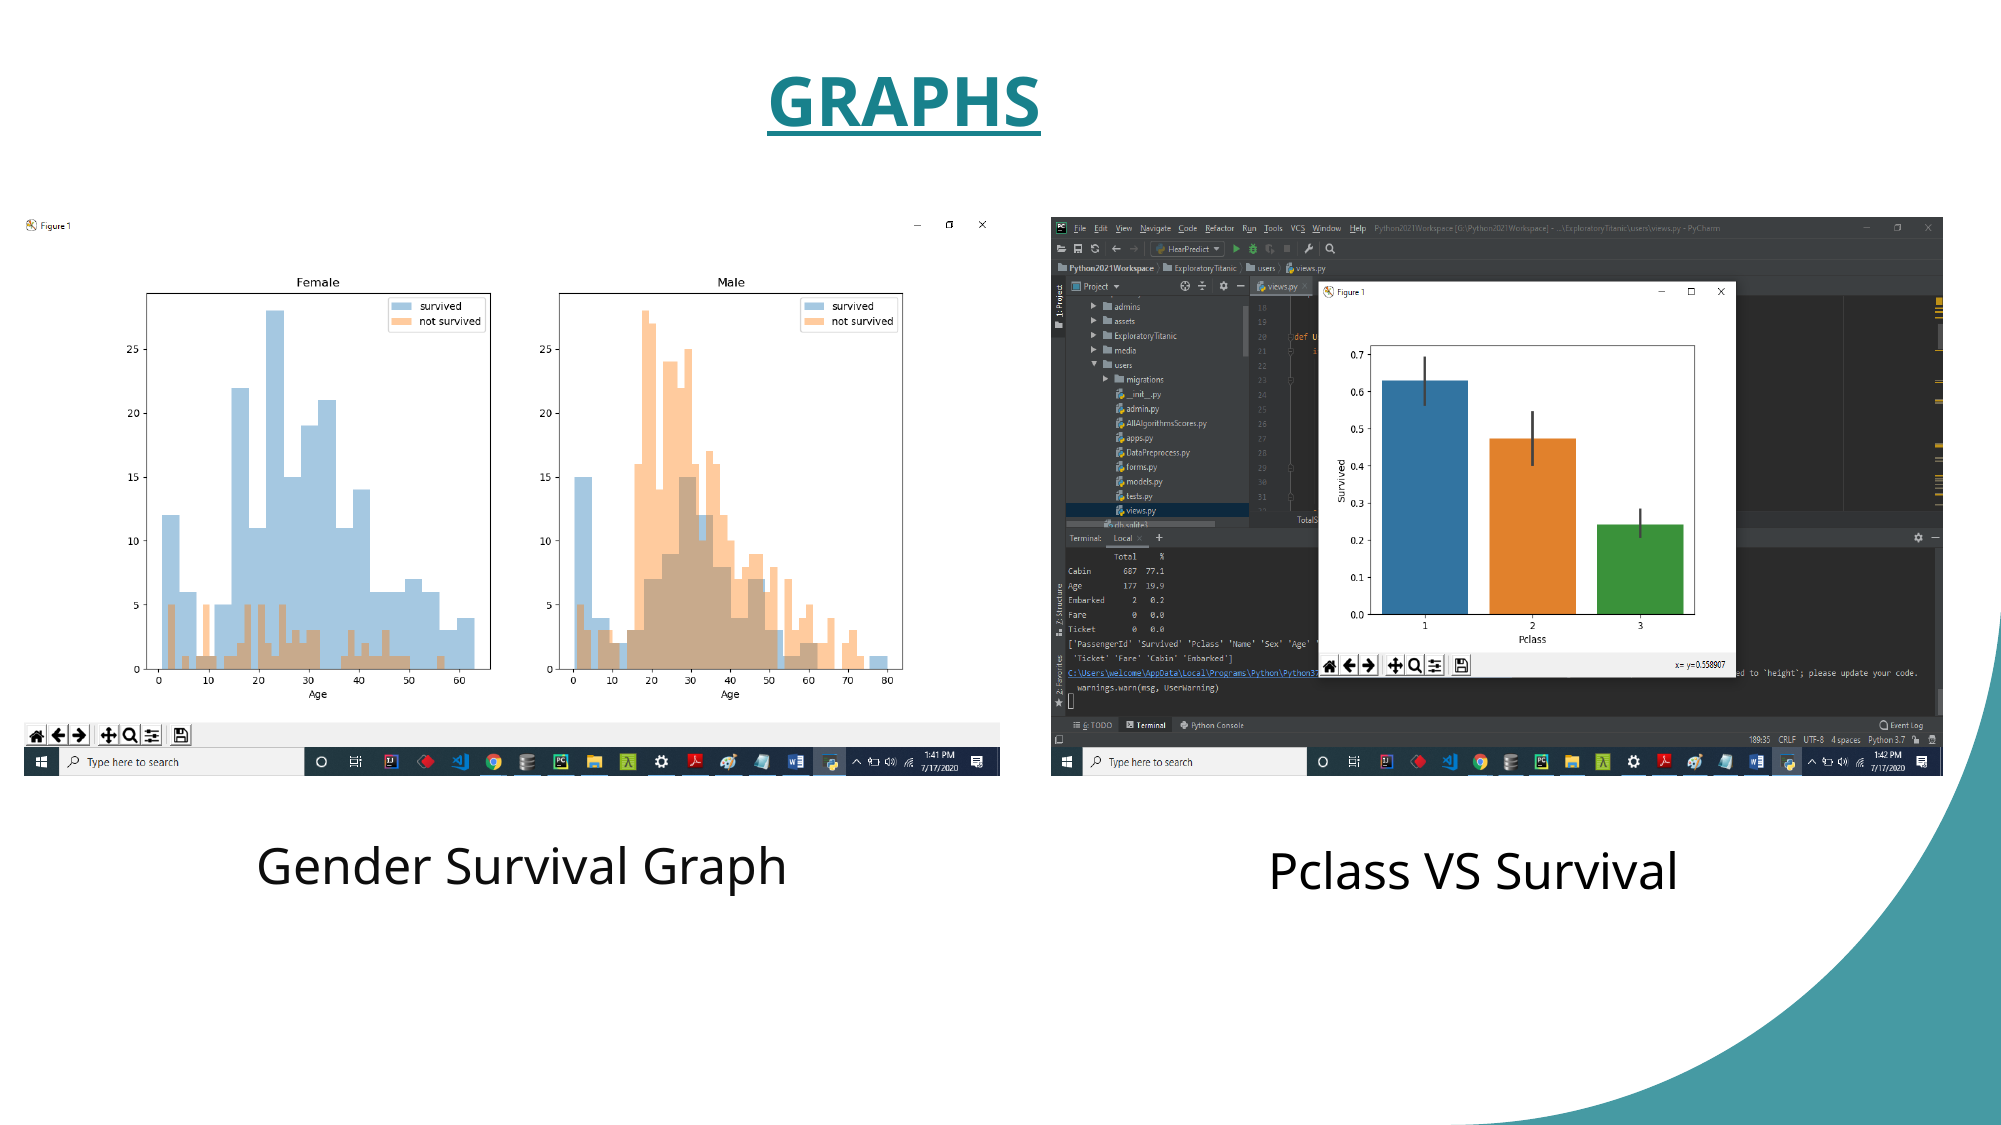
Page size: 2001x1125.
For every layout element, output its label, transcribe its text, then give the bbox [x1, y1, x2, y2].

title GRAPHS [752, 59, 1210, 149]
picture [1051, 217, 1943, 776]
picture [24, 217, 1000, 776]
text_box Gender Survival Graph [242, 827, 932, 902]
text_box Pclass VS Survival [1253, 831, 1881, 907]
